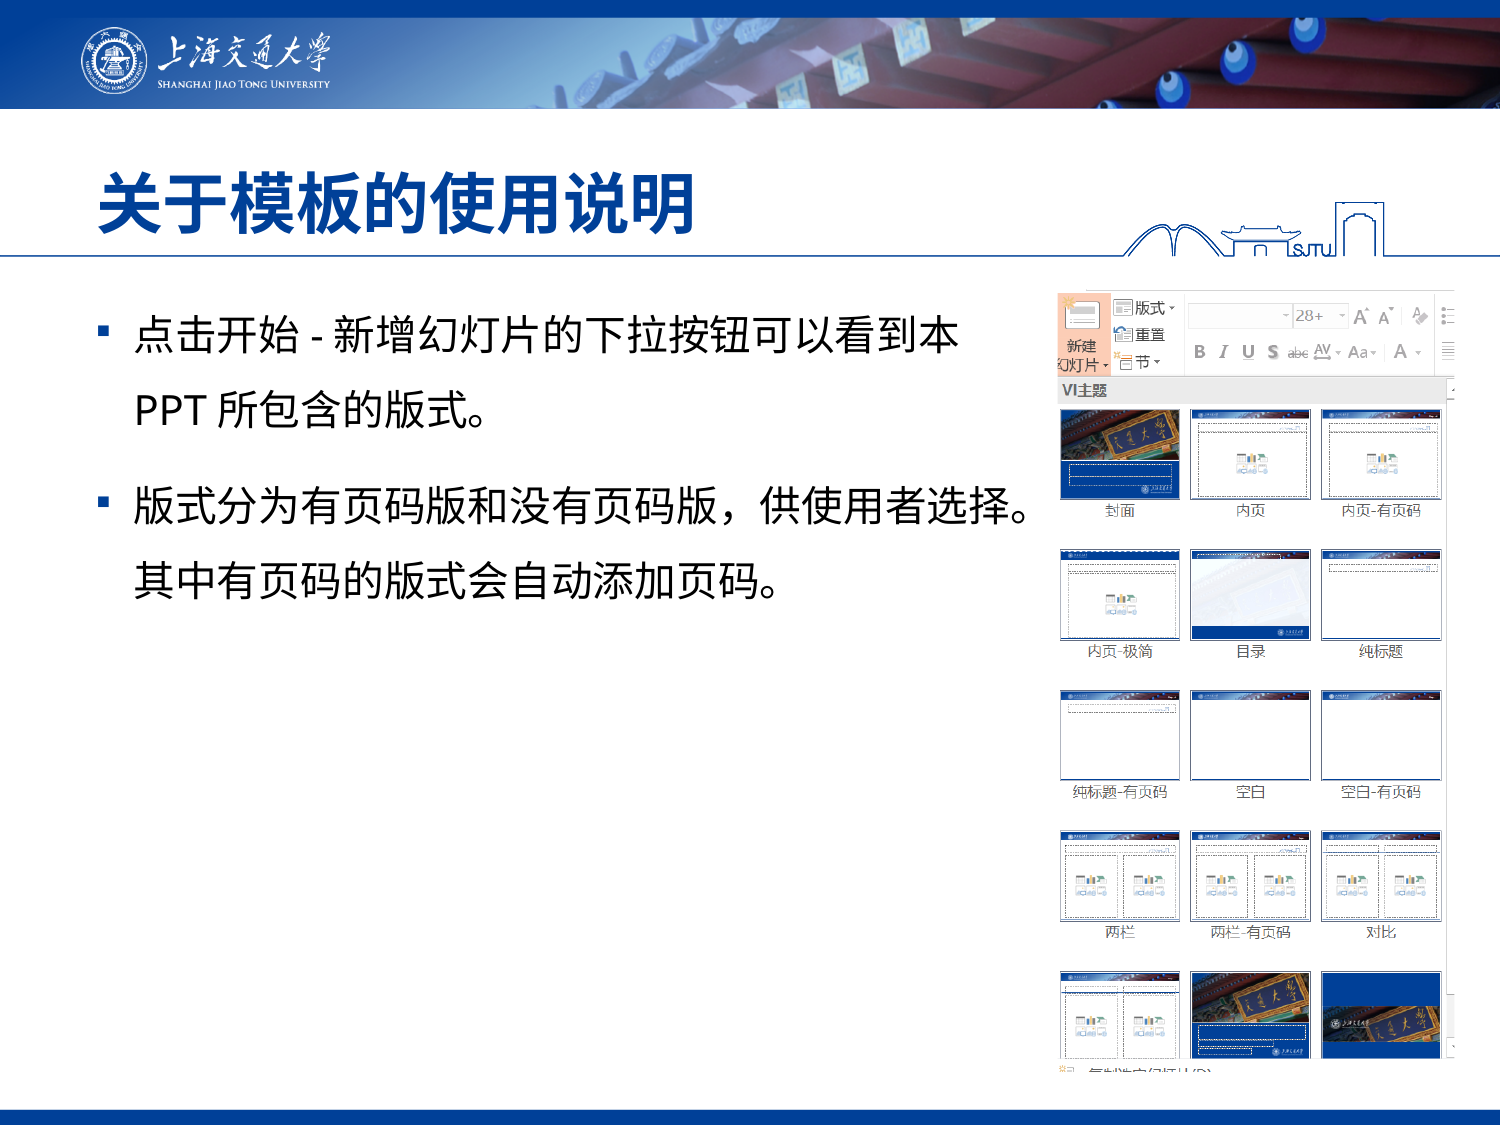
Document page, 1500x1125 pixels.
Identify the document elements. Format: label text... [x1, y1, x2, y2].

picture [1057, 289, 1455, 1072]
title 关于模板的使用说明 [81, 159, 1455, 254]
list 点击开始-新增幻灯片的下拉按钮可以看到本PPT所包含的版式。 版式分为有页码版和没有页码版，供使用者选择。其中有页码的版式会自动添加页码。 [81, 276, 1027, 1084]
picture [0, 18, 1500, 109]
